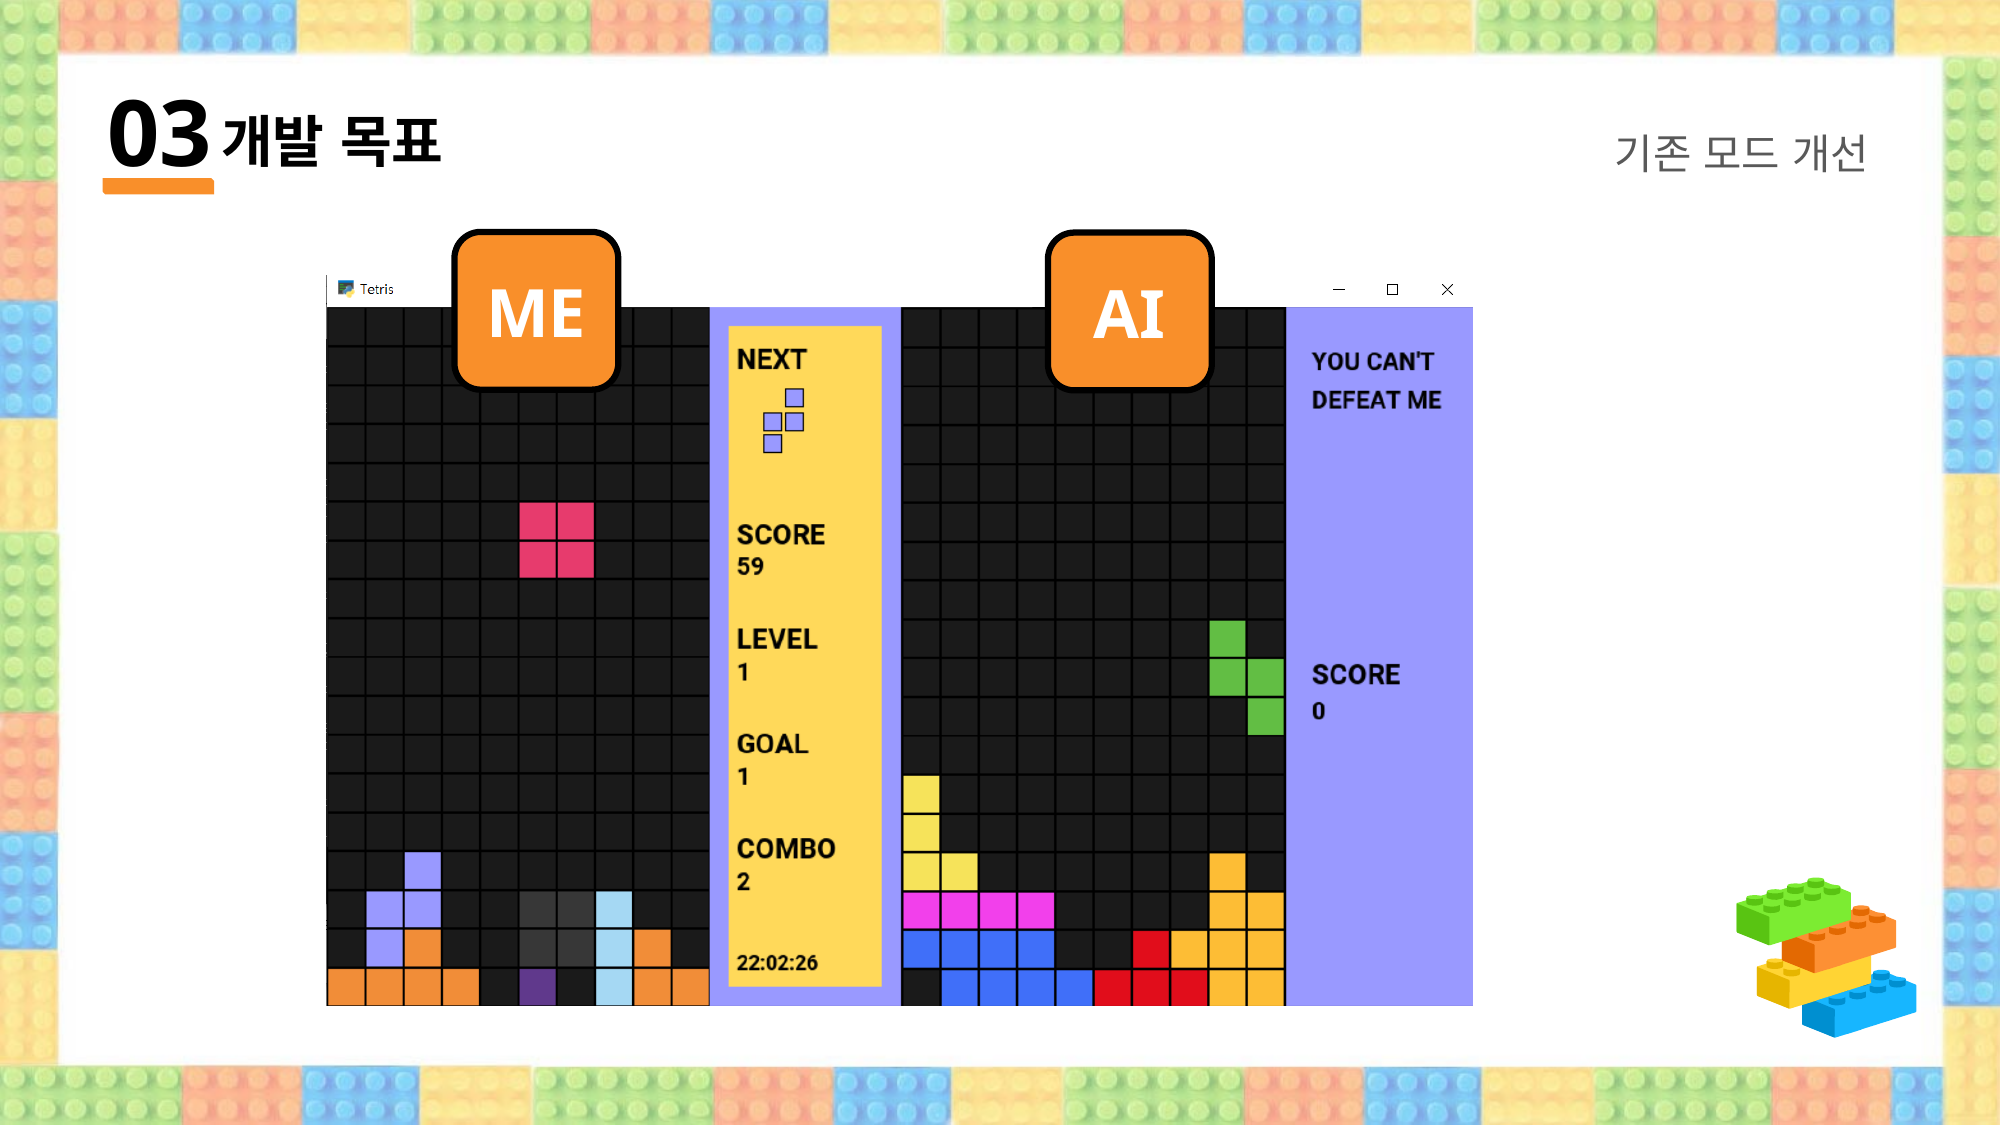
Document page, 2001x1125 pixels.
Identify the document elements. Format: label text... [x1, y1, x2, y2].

text_box ME [453, 230, 620, 275]
text_box 기존 모드 개선 [1353, 120, 1884, 186]
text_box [1736, 877, 1917, 1038]
text_box AI [1046, 231, 1213, 275]
picture [326, 275, 1473, 1006]
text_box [79, 66, 969, 195]
